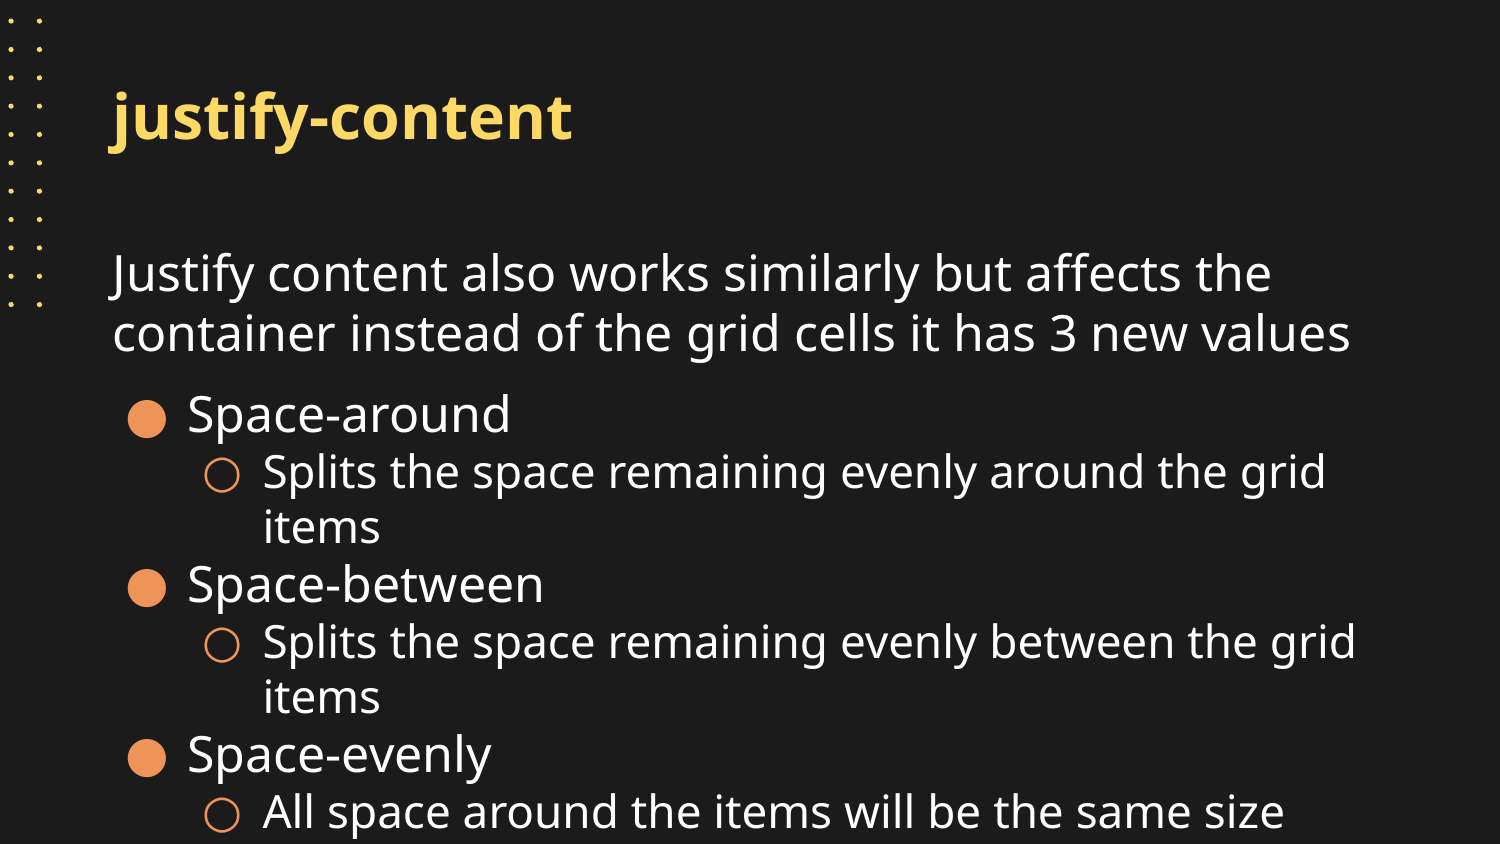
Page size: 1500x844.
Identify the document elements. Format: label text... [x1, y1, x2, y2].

title justify-content [97, 61, 885, 156]
list Justify content also works similarly but affects the container instead of the grid cells it has 3 new values Space-around Splits the space remaining evenly around the grid items Space-between Splits the space remaining evenly between the grid items Space-evenly All space around the items will be the same size [97, 226, 1439, 800]
